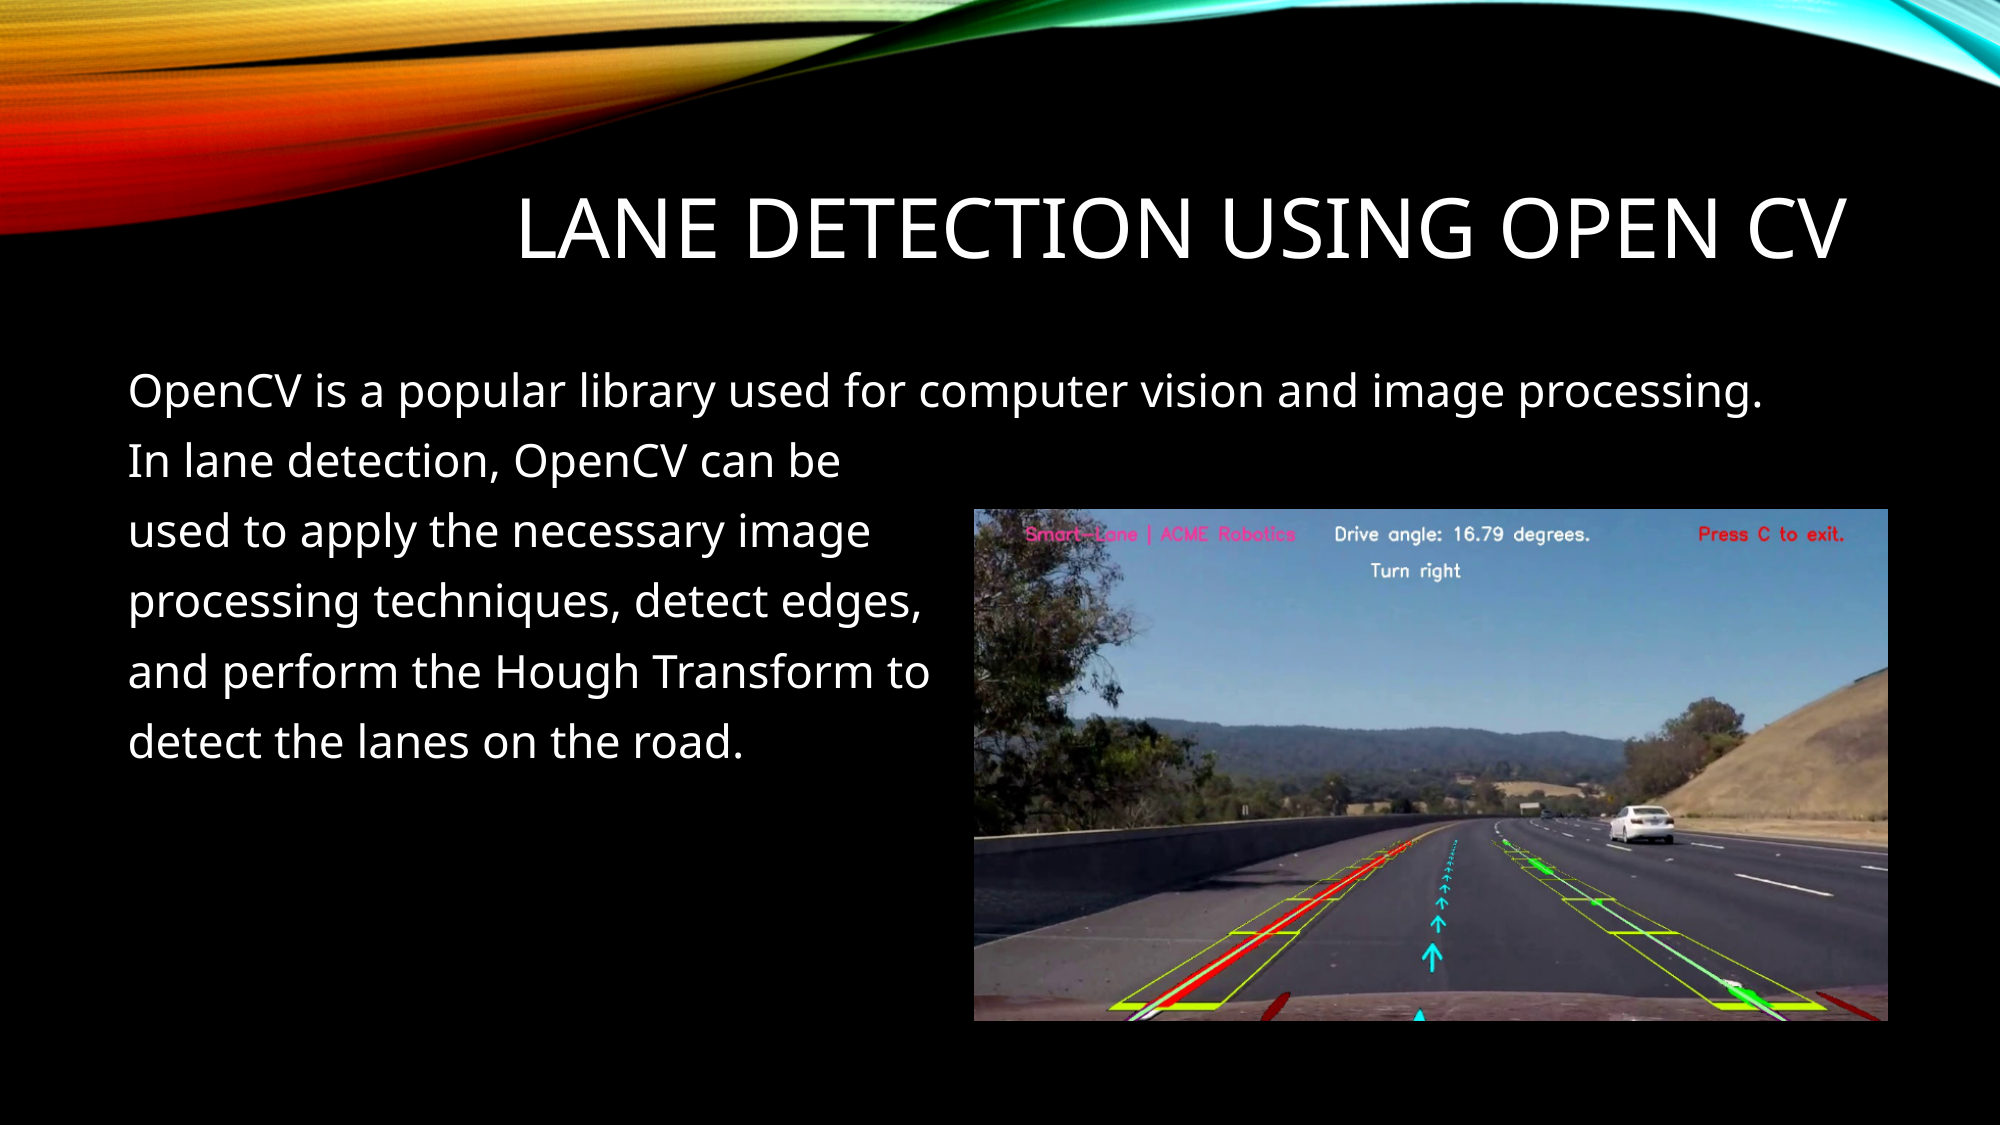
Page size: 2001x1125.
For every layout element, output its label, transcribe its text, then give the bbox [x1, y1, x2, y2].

list OpenCV is a popular library used for computer vision and image processing. In lane detection, OpenCV can be used to apply the necessary image processing techniques, detect edges, and perform the Hough Transform to detect the lanes on the road. [112, 360, 1888, 1021]
picture [0, 0, 2000, 237]
title LANE DETECTION USING OPEN CV [474, 125, 1888, 338]
picture [973, 509, 1888, 1021]
